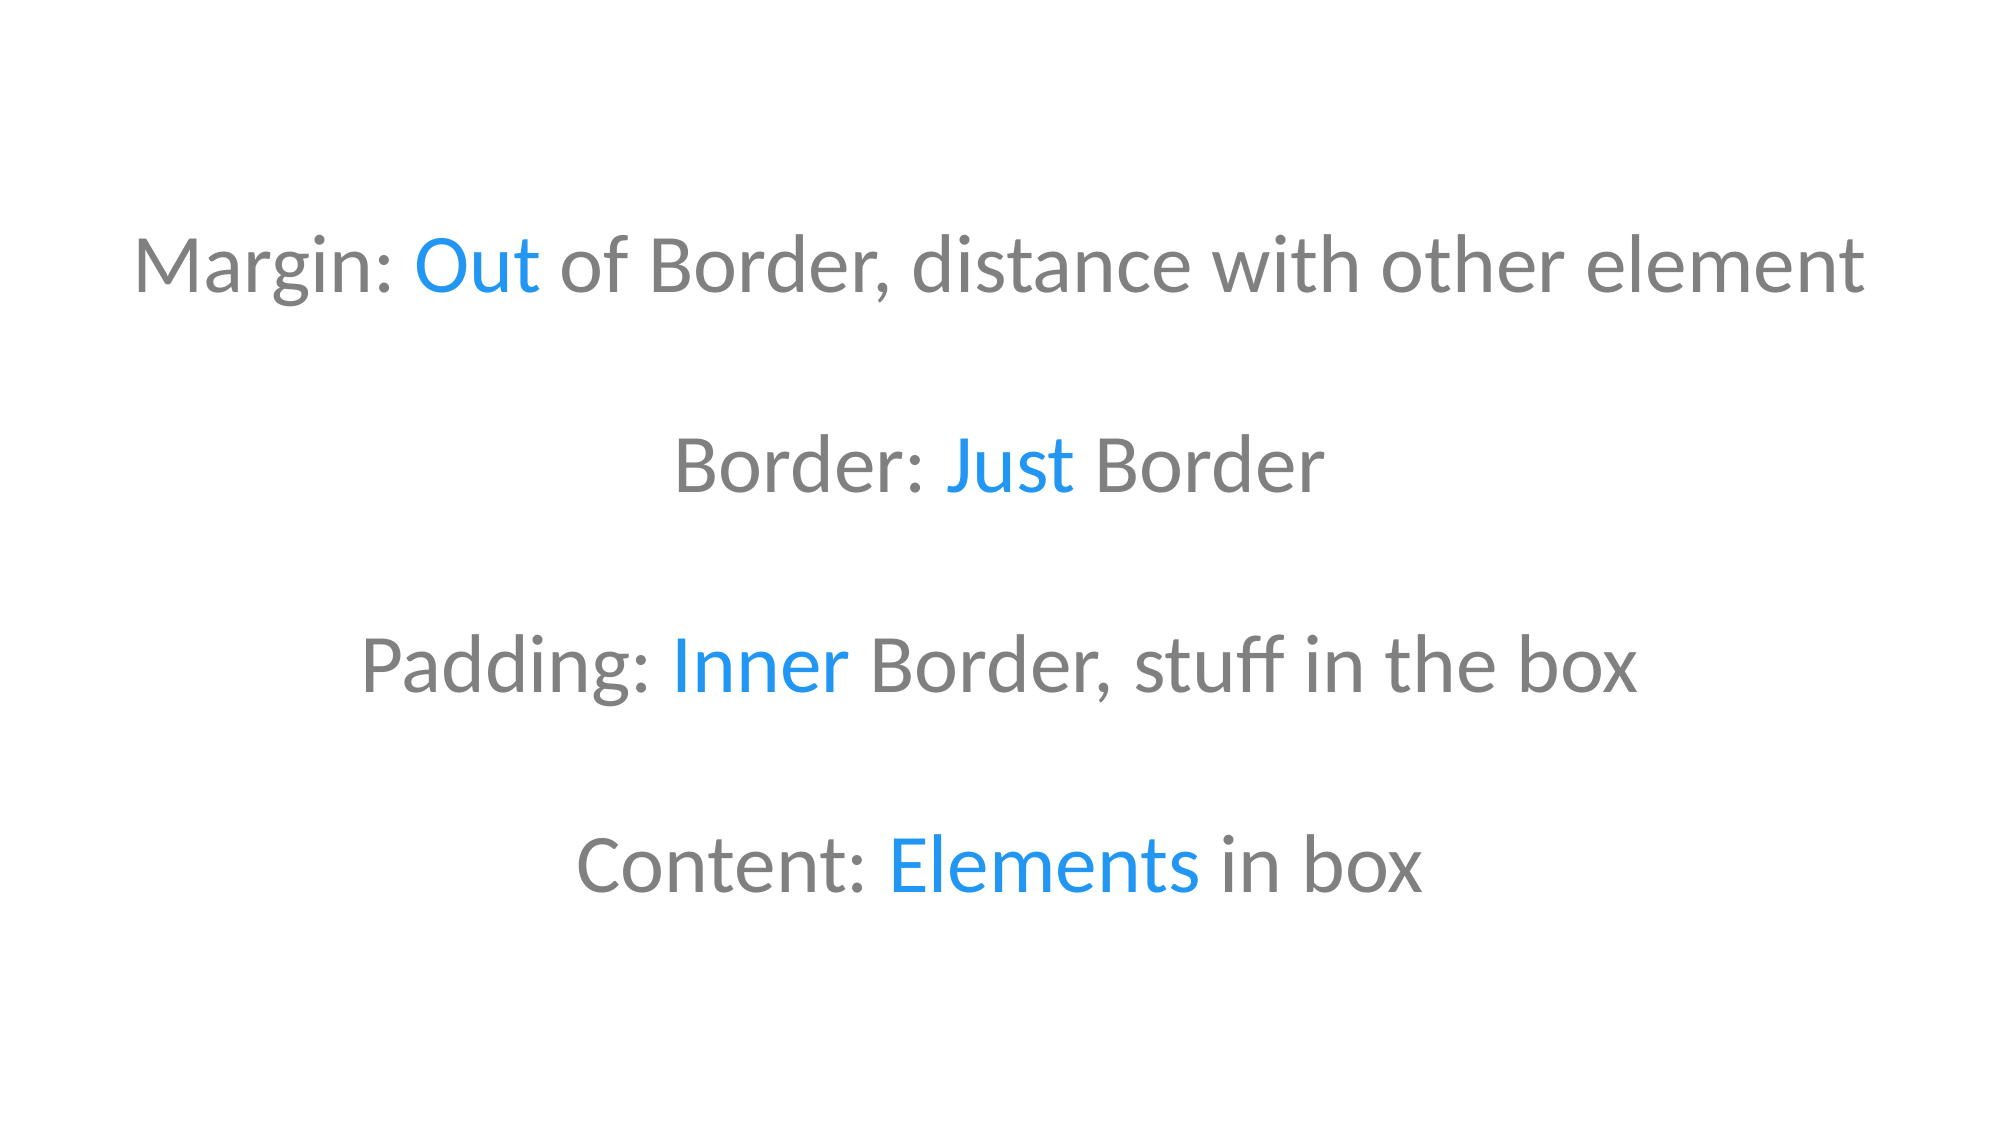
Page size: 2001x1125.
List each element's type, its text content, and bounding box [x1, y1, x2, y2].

text_box Margin: Out of Border, distance with other element Border: Just Border Padding: Inner Border, stuff in the box Content: Elements in box [82, 201, 1918, 917]
